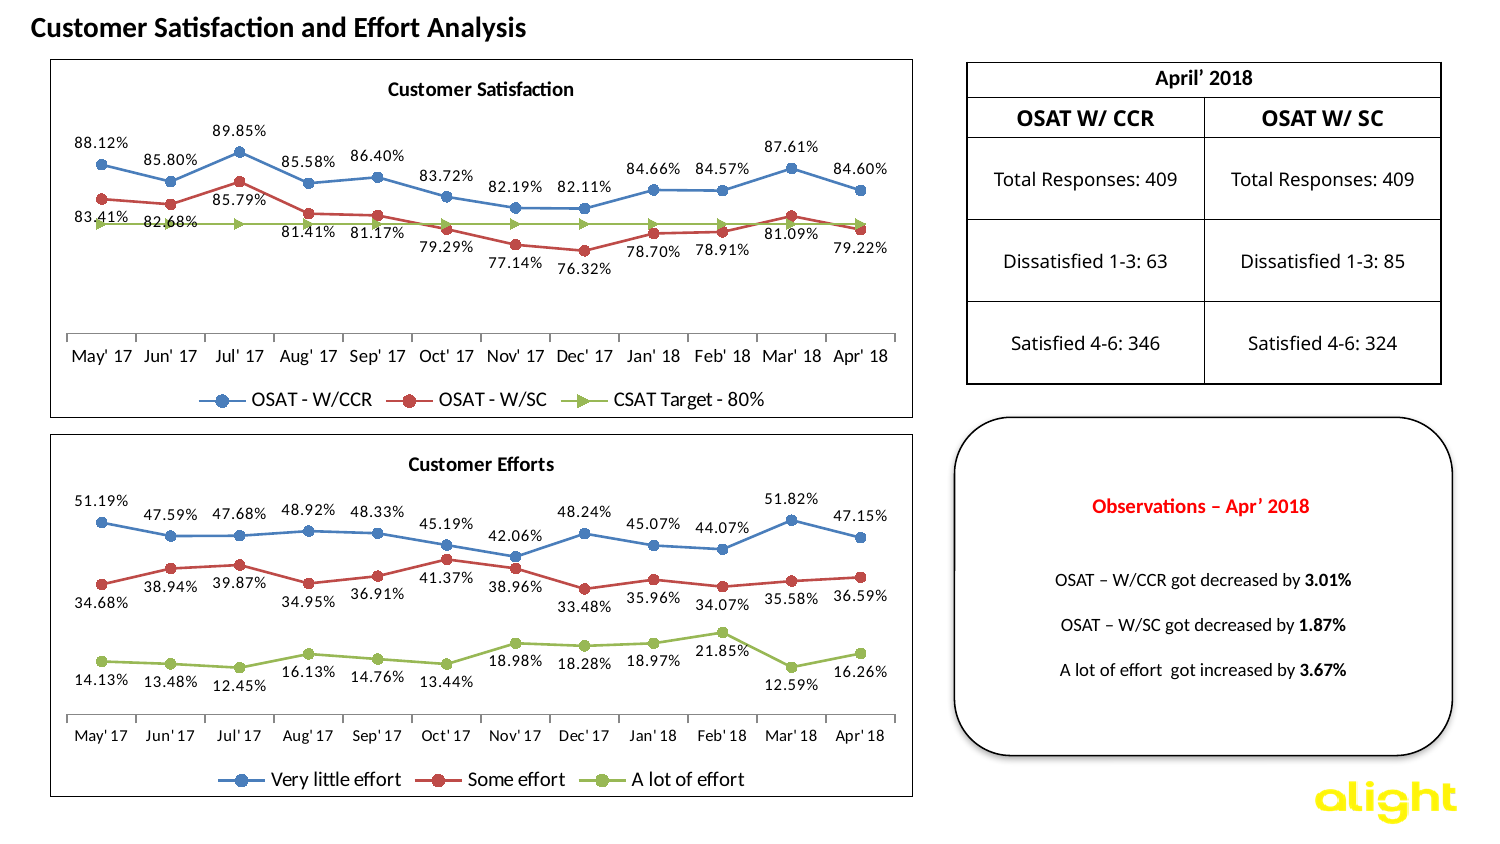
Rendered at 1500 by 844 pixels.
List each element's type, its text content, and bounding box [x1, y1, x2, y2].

text_box Customer Satisfaction and Effort Analysis [16, 1, 725, 52]
table_cell Total Responses: 409 [968, 138, 1204, 219]
picture [1287, 759, 1486, 844]
table_cell Satisfied 4-6: 346 [968, 302, 1204, 383]
table_cell Satisfied 4-6: 324 [1205, 302, 1440, 383]
chart [49, 434, 913, 797]
table_cell OSAT W/ CCR [968, 98, 1204, 137]
table_cell Dissatisfied 1-3: 85 [1205, 220, 1440, 301]
table_header April’ 2018 [968, 63, 1440, 97]
table_cell OSAT W/ SC [1205, 98, 1440, 137]
table_cell Dissatisfied 1-3: 63 [968, 220, 1204, 301]
chart [49, 59, 913, 418]
text_box Observations – Apr’ 2018 OSAT – W/CCR got decreased by 3.01% OSAT – W/SC got decreased by 1.87% A lot of effort got increased by 3.67% [953, 416, 1454, 757]
table_cell Total Responses: 409 [1205, 138, 1440, 219]
